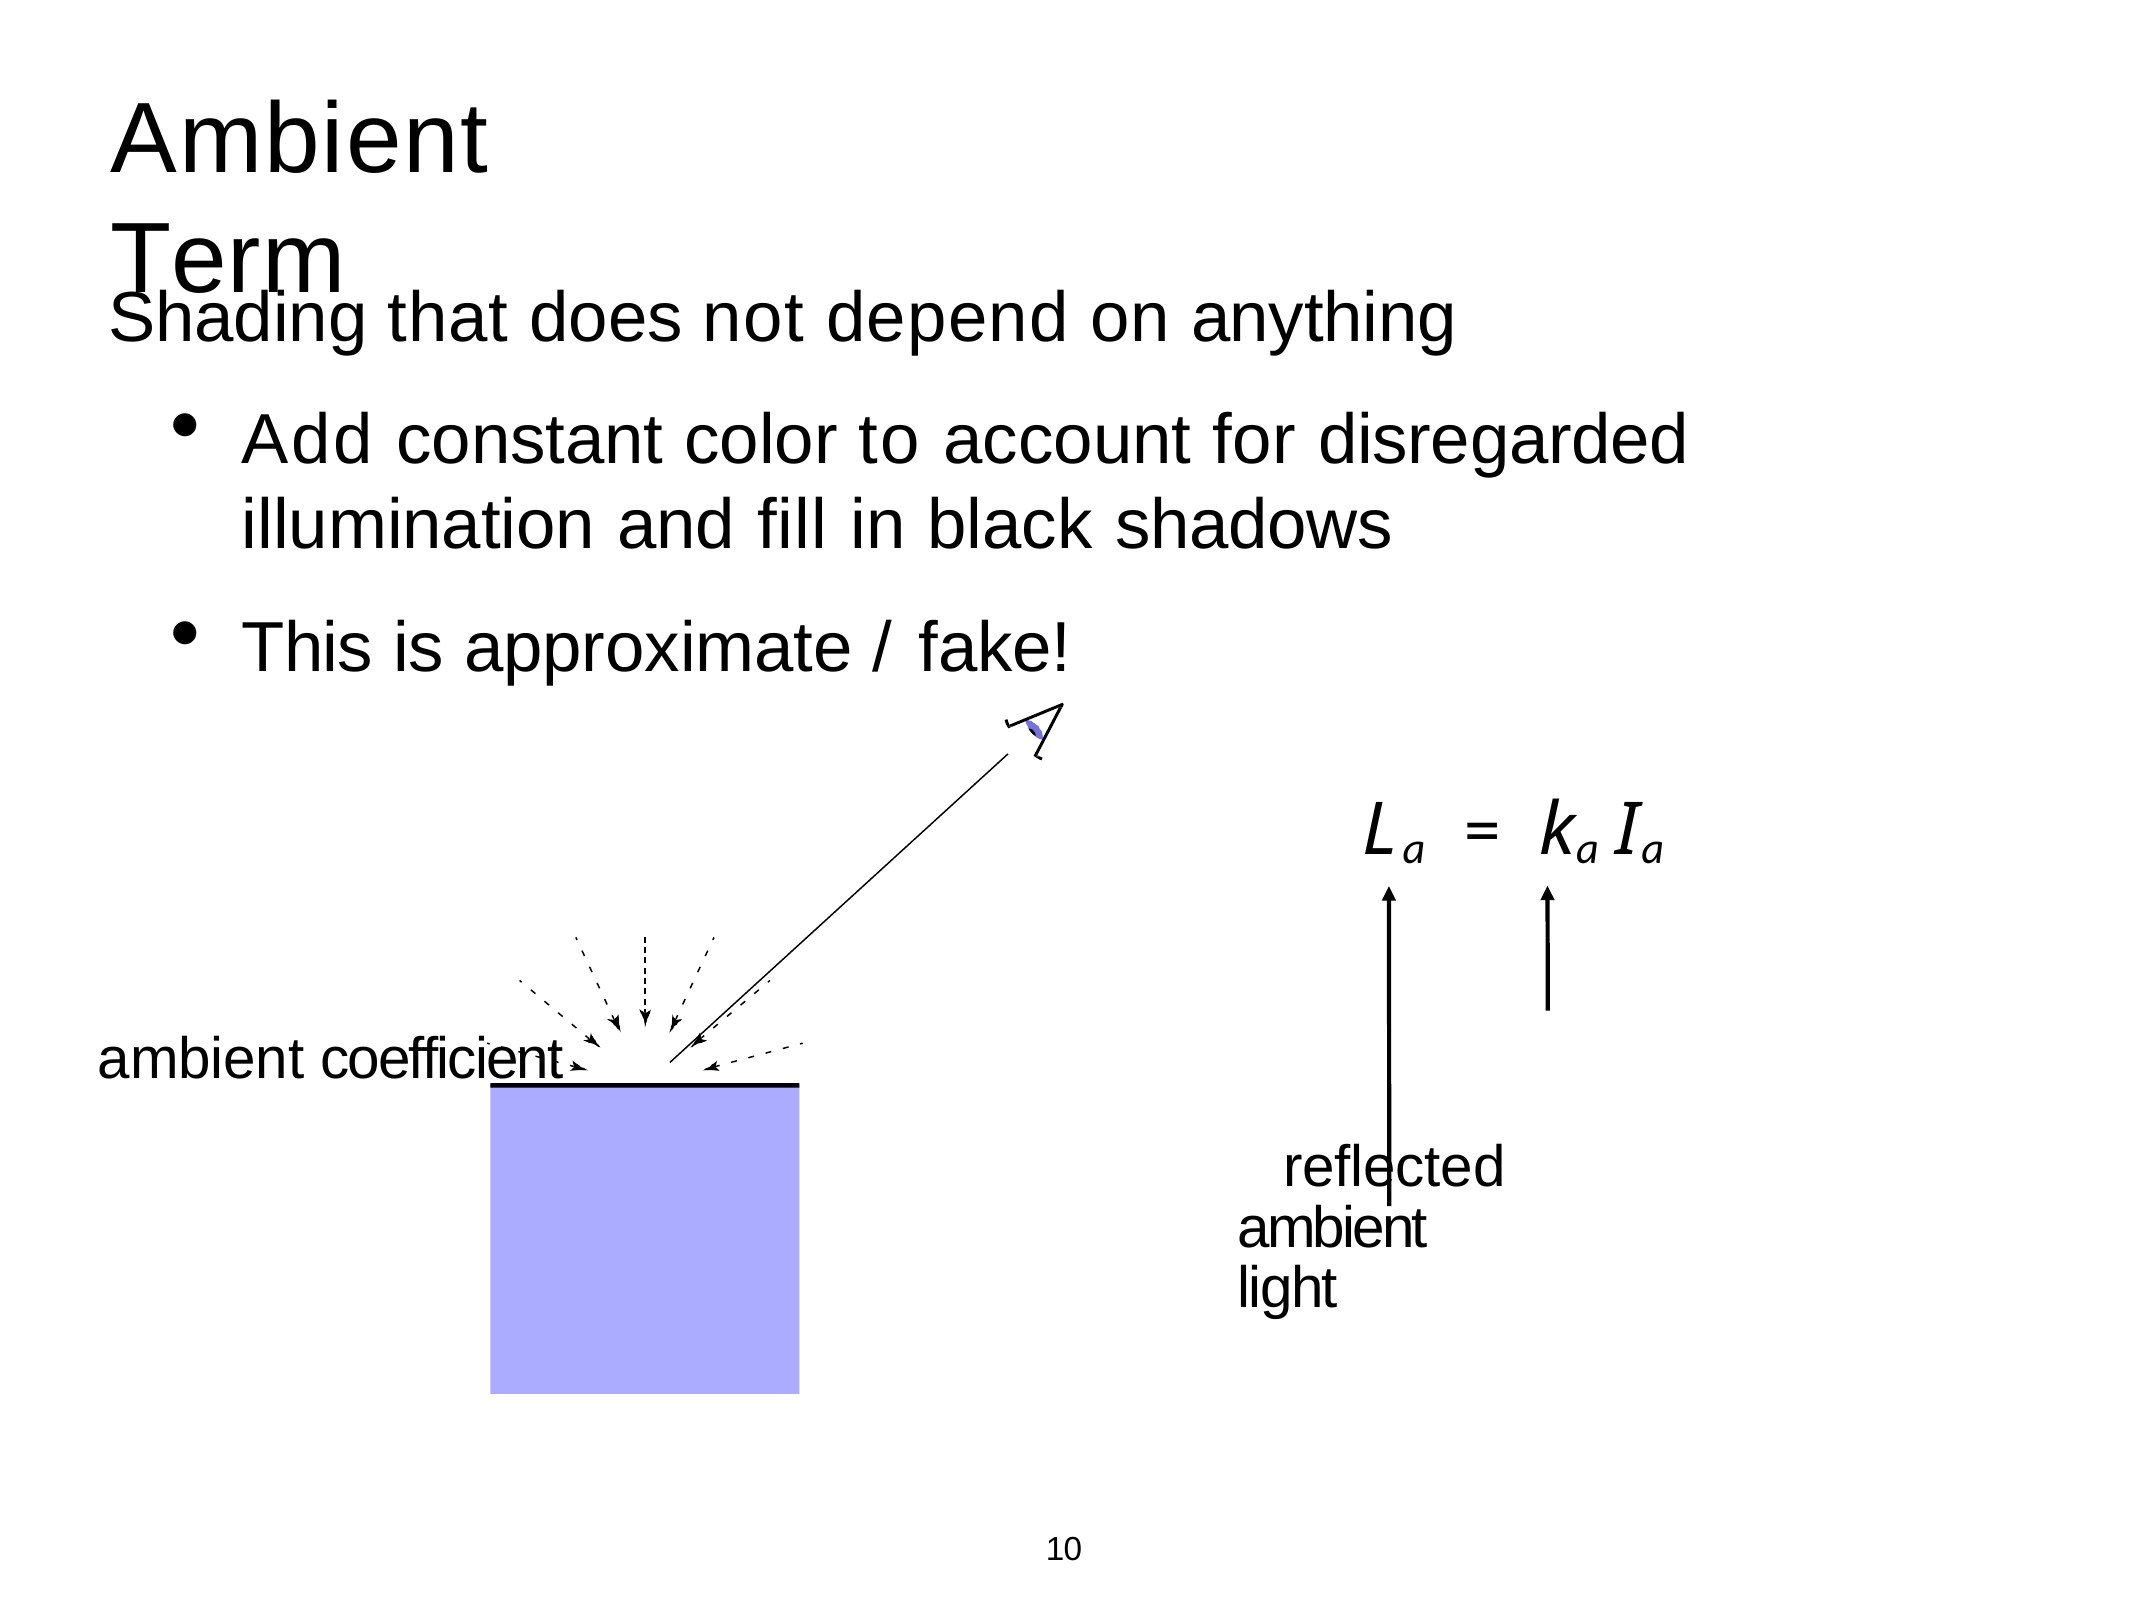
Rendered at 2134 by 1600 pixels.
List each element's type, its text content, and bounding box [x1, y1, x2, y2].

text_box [639, 936, 651, 1028]
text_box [1381, 885, 1397, 1209]
list Shading that does not depend on anything Add constant color to account for disregarded illumination and fill in black shadows This is approximate / fake! La = ka Ia ambient coefficient reflected ambient light [97, 252, 1715, 1320]
slide_number 10 [1039, 1526, 1094, 1600]
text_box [669, 702, 1064, 1072]
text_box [490, 1082, 800, 1395]
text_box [486, 936, 621, 1072]
title Ambient Term [108, 70, 746, 252]
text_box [1540, 885, 1555, 1013]
